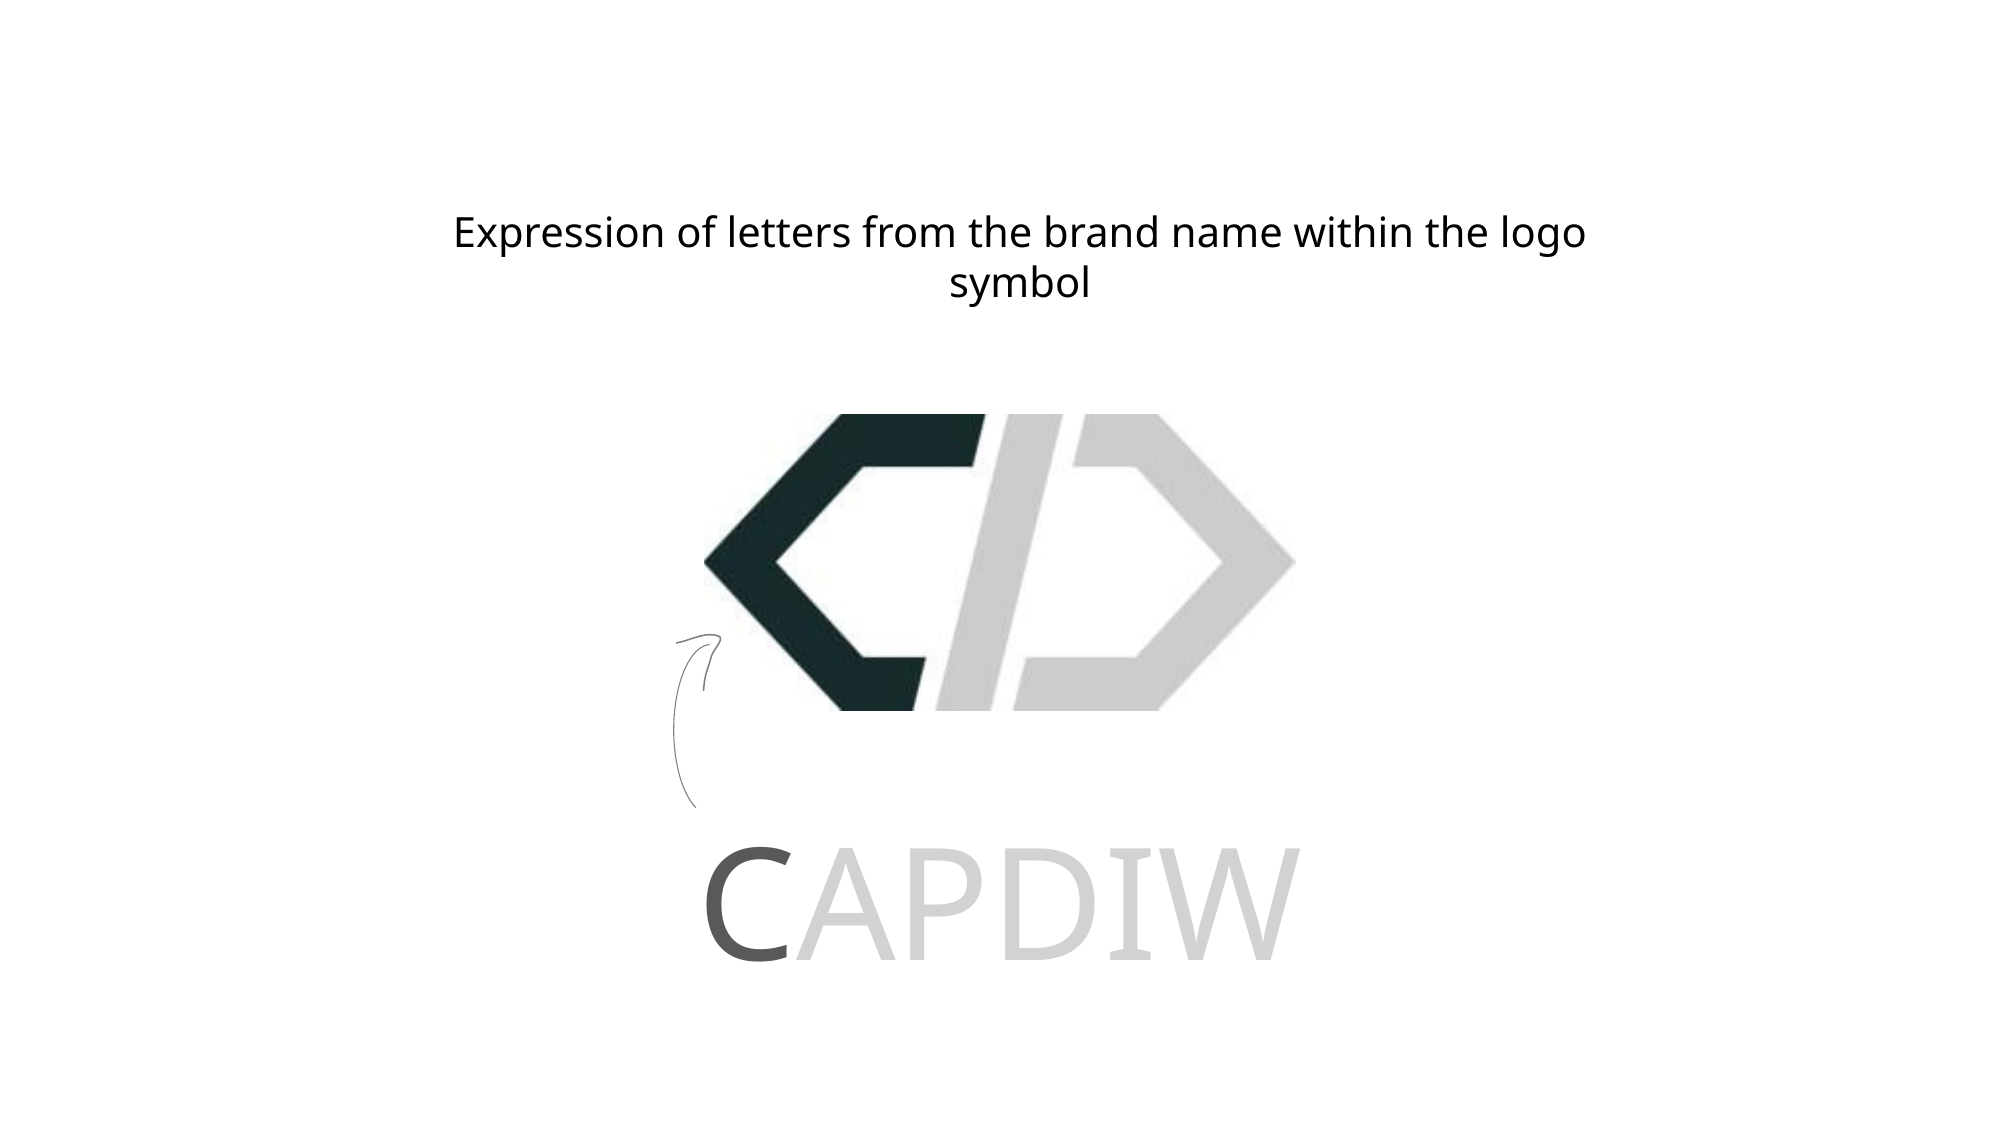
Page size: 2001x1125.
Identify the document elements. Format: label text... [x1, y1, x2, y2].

text_box CAPDIW [682, 796, 1318, 999]
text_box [673, 635, 749, 816]
text_box Expression of letters from the brand name within the logo symbol [403, 198, 1637, 313]
picture [704, 414, 1296, 711]
